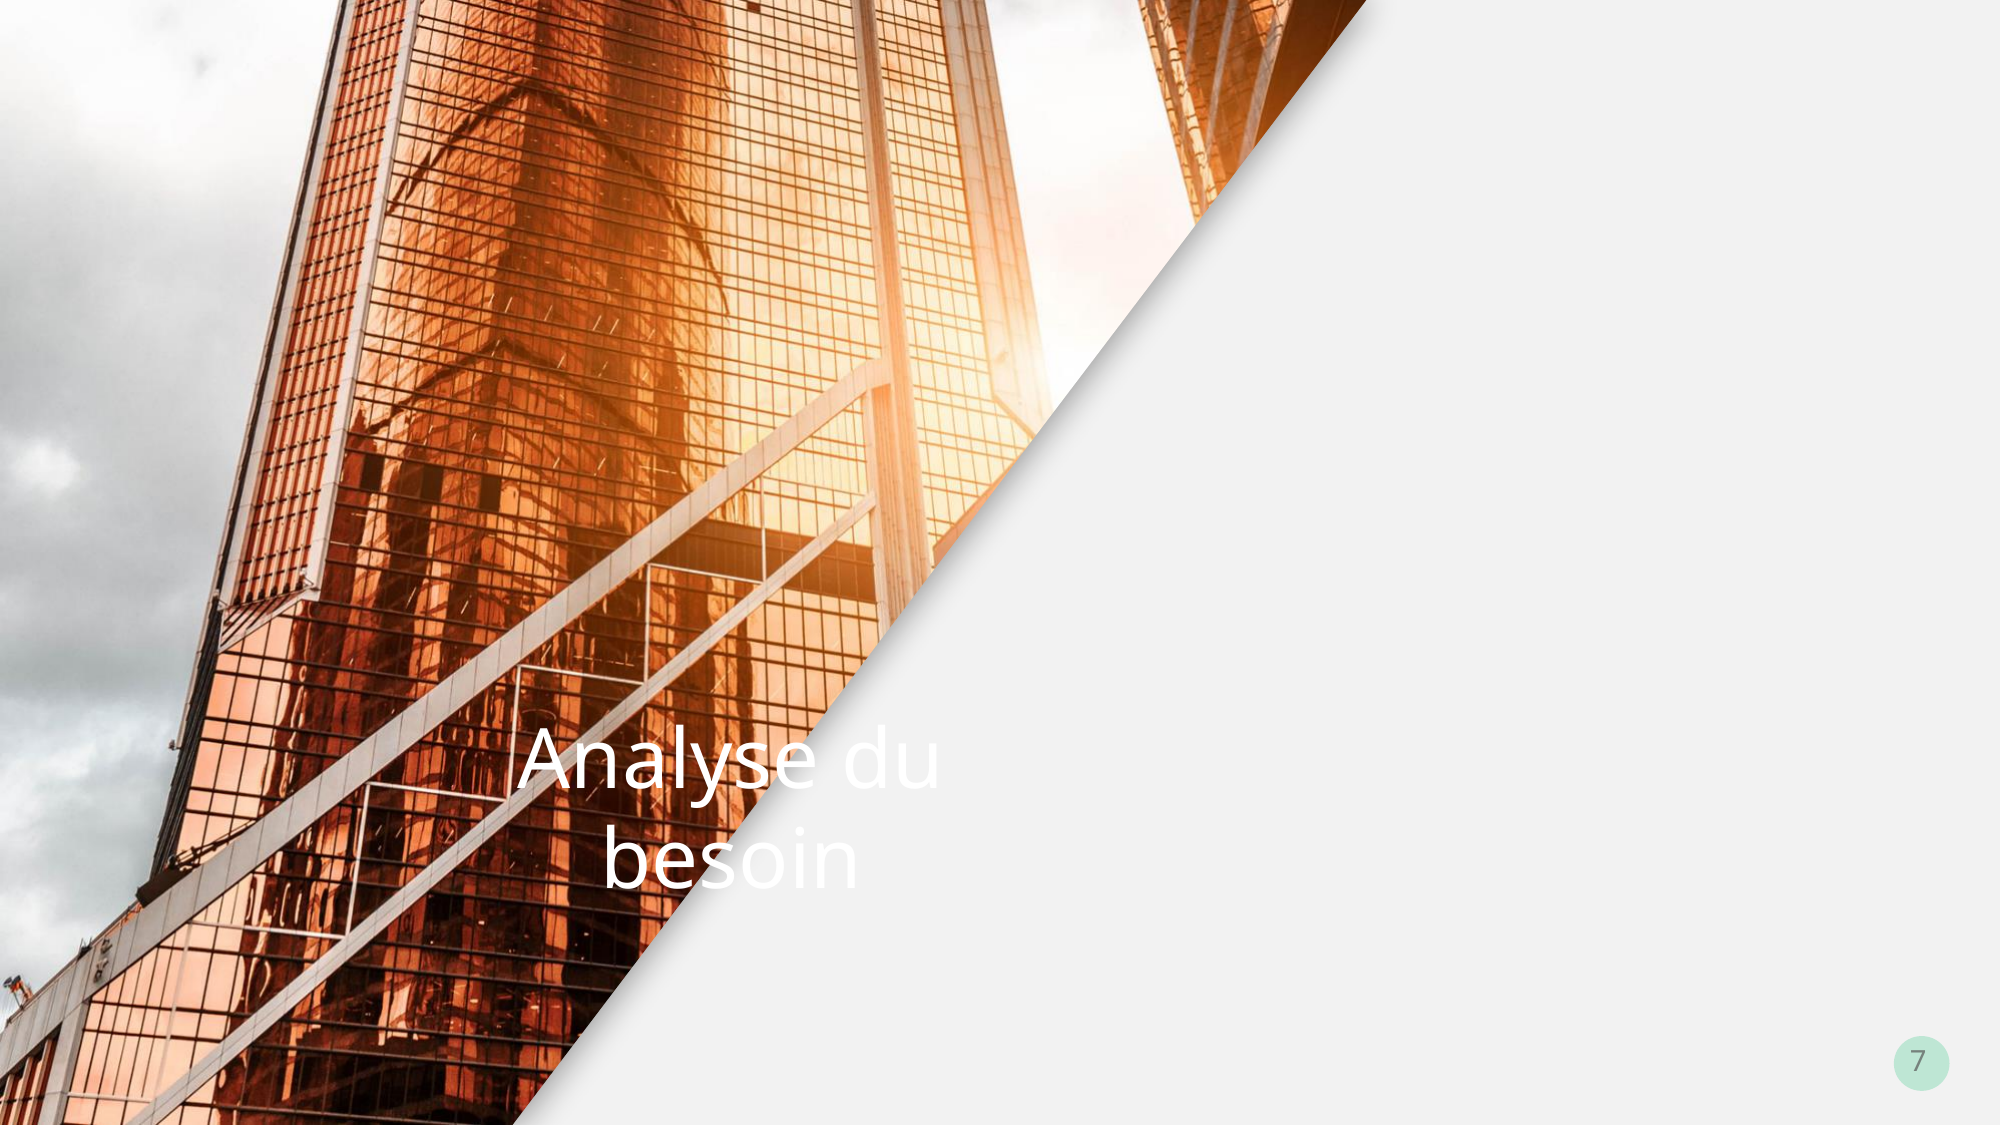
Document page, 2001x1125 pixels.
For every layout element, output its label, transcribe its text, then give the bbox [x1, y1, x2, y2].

text_box 7 [1864, 1020, 1942, 1103]
text_box [1942, 1043, 1951, 1084]
picture [0, 0, 1367, 1125]
